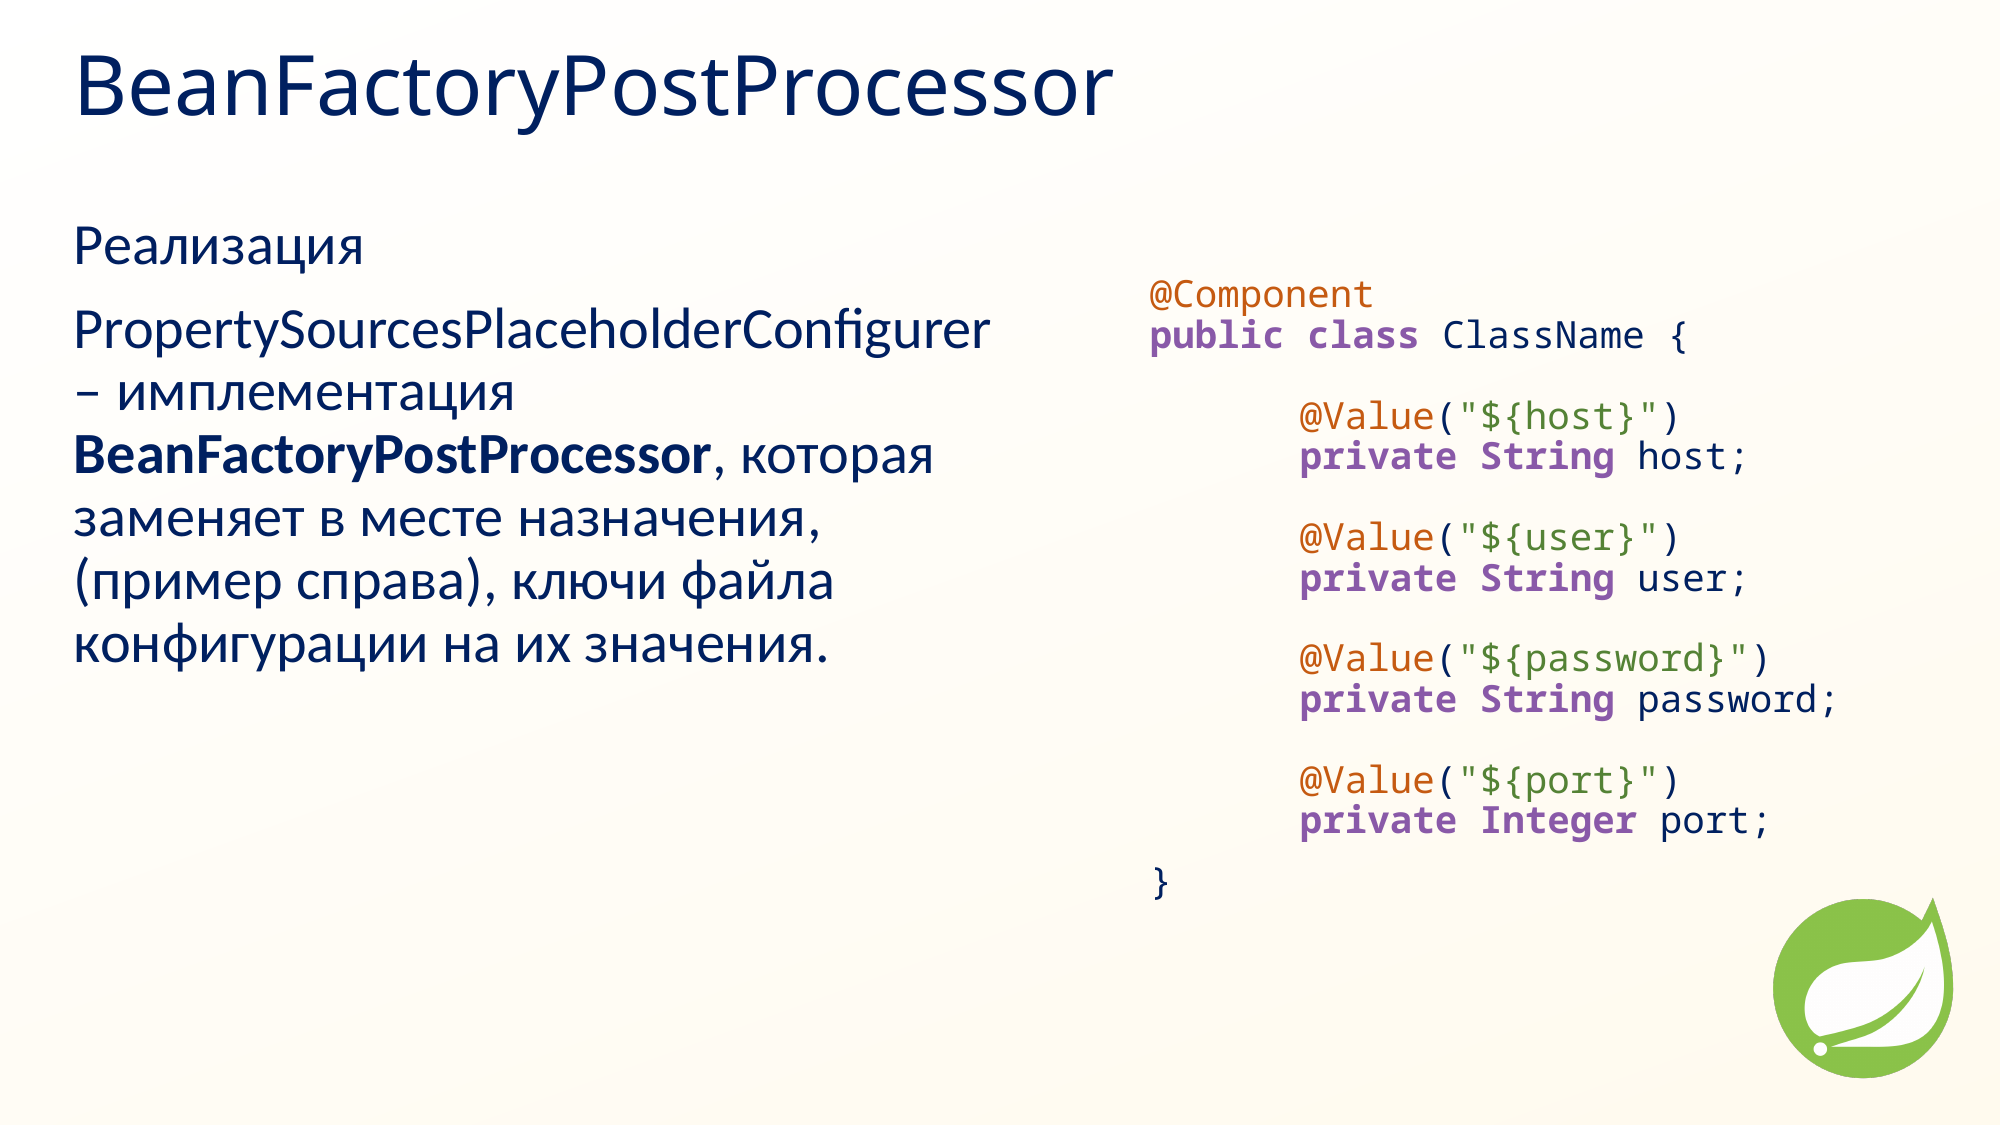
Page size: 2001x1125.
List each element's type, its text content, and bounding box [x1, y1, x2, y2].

text_box Реализация PropertySourcesPlaceholderConfigurer – имплементация BeanFactoryPostProcessor, которая заменяет в месте назначения, (пример справа), ключи файла конфигурации на их значения. @Component public class ClassName { @Value("${host}") private String host; @Value("${user}") private String user; @Value("${password}") private String password; @Value("${port}") private Integer port; } [58, 206, 1942, 1037]
picture [1755, 881, 1971, 1096]
text_box BeanFactoryPostProcessor [58, 29, 1942, 148]
